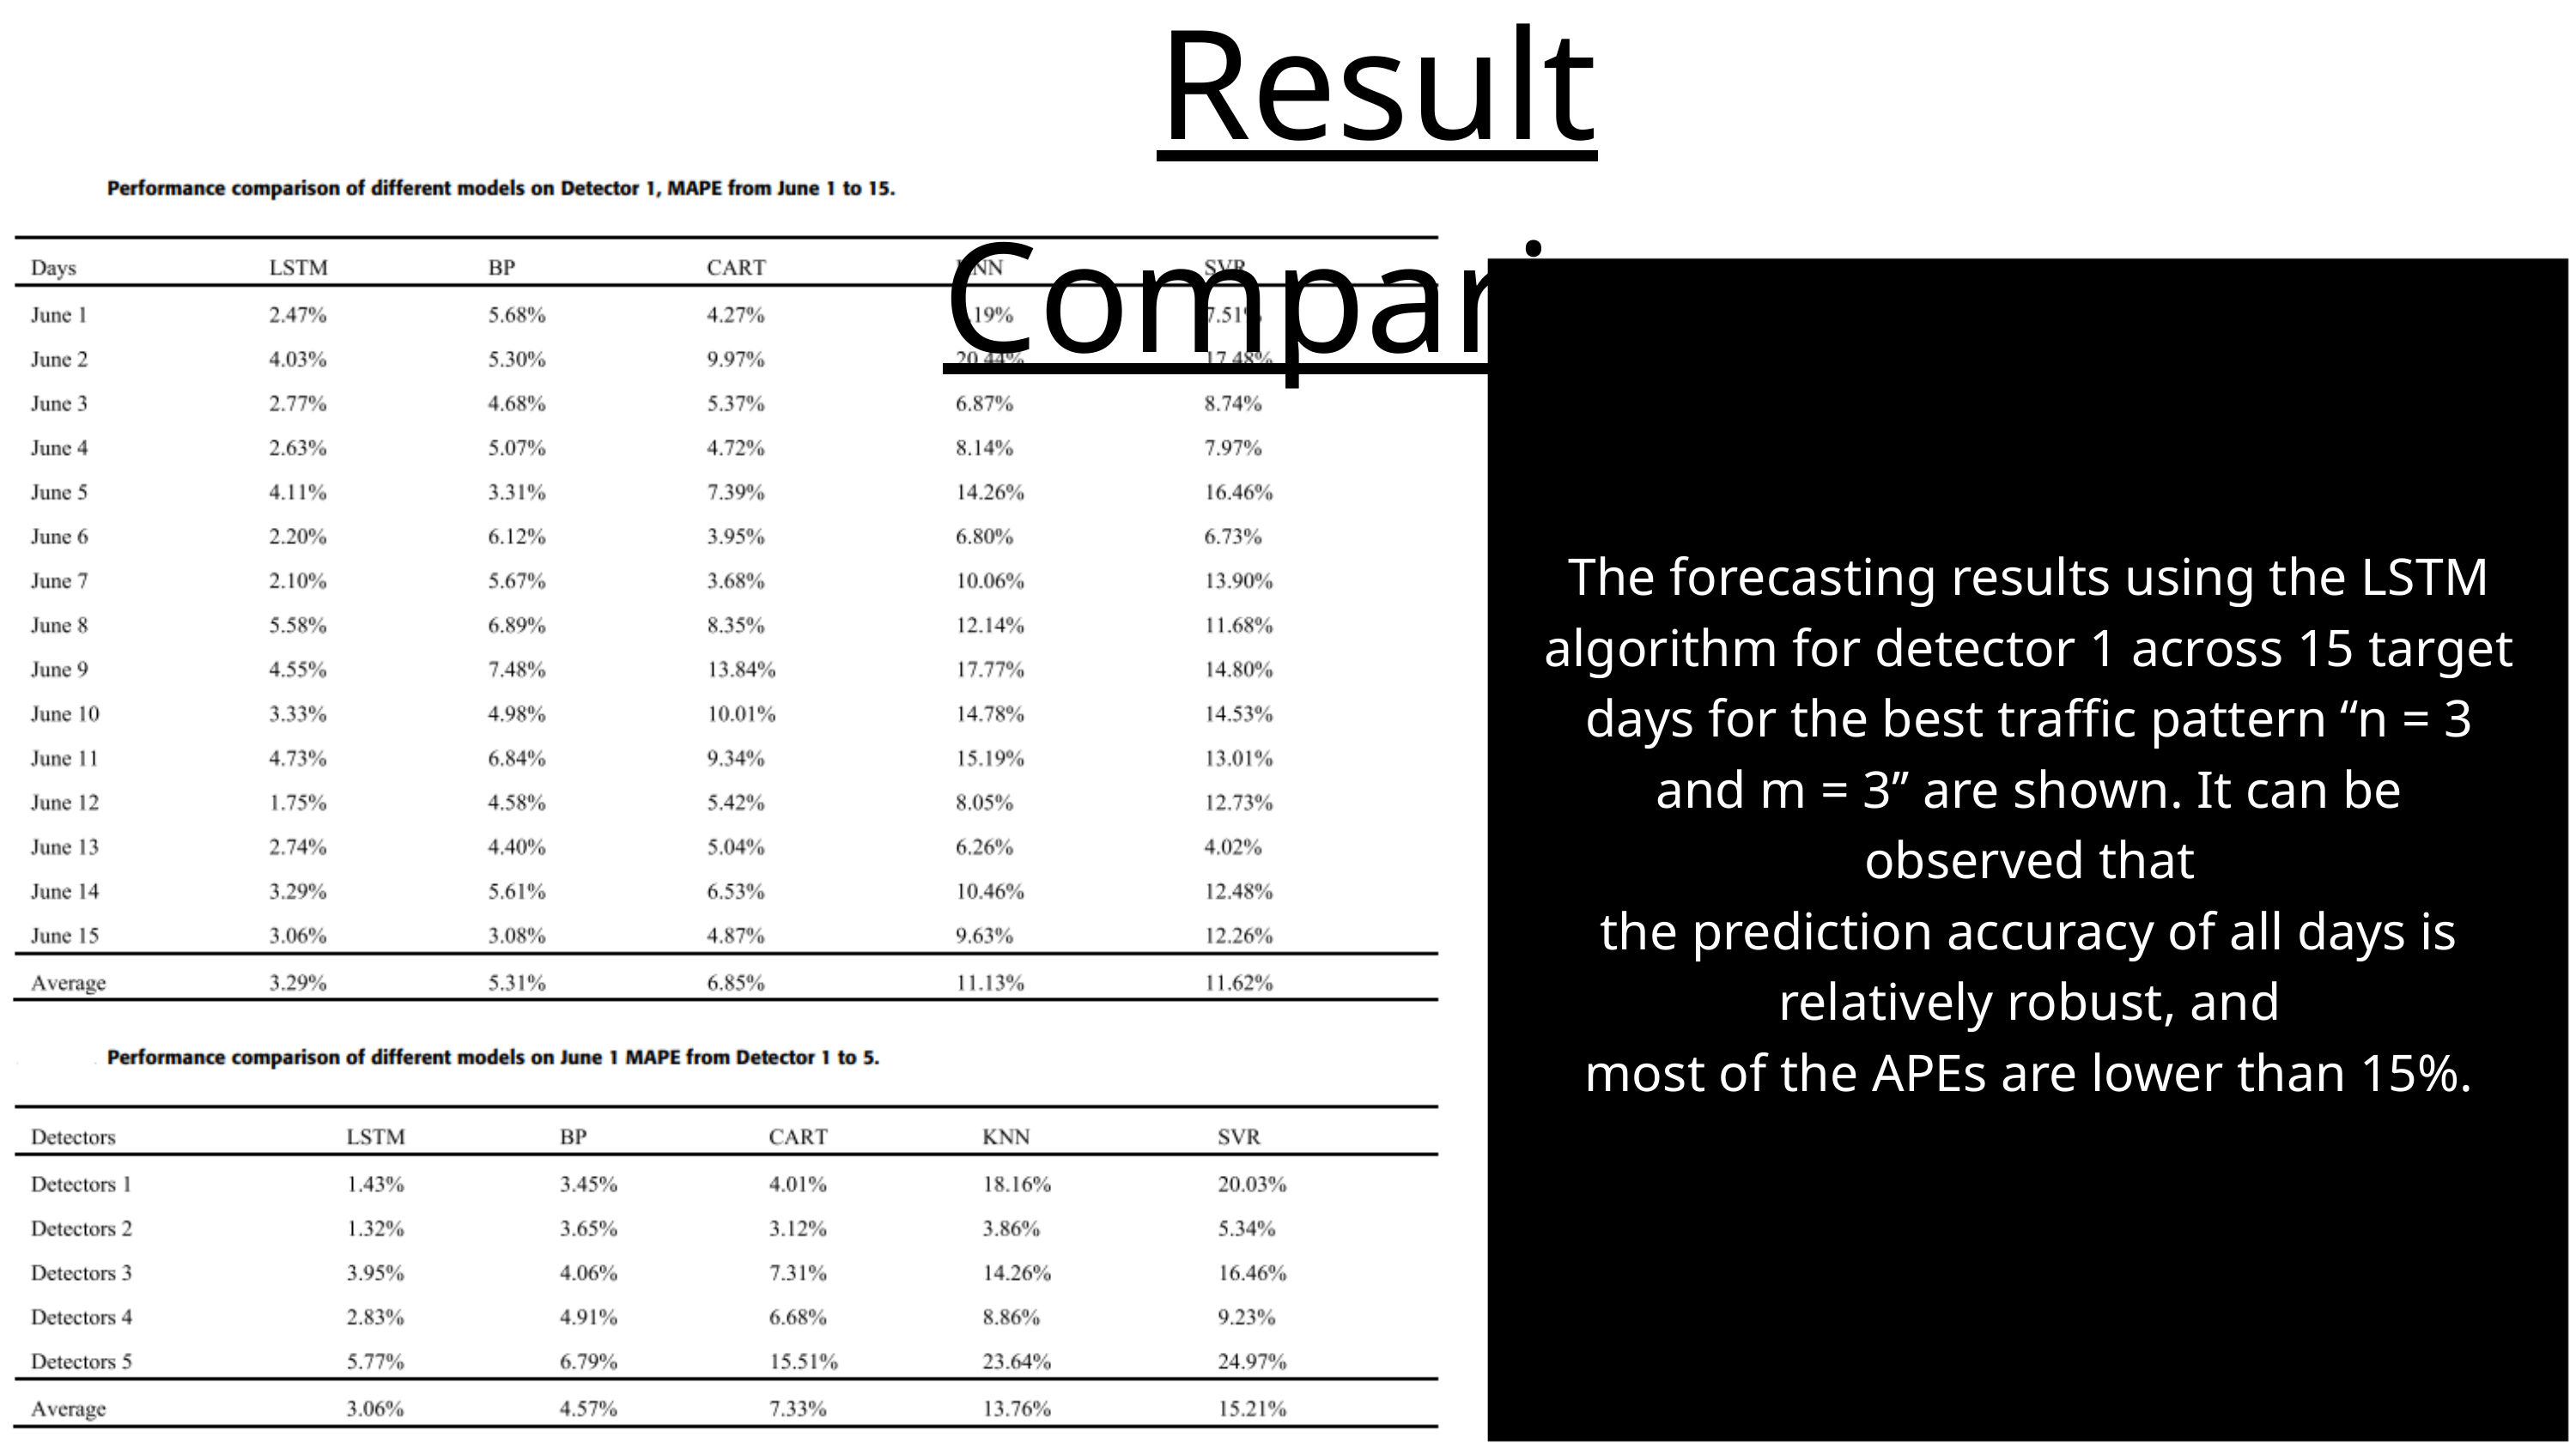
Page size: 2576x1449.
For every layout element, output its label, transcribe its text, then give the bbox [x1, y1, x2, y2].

text_box Result Comparison [702, 0, 2052, 383]
text_box The forecasting results using the LSTM algorithm for detector 1 across 15 target days for the best traffic pattern ‘‘n = 3 and m = 3’’ are shown. It can be observed that the prediction accuracy of all days is relatively robust, and most of the APEs are lower than 15%. [1543, 534, 2517, 1173]
text_box [0, 161, 1488, 1449]
text_box [1488, 252, 2576, 1449]
